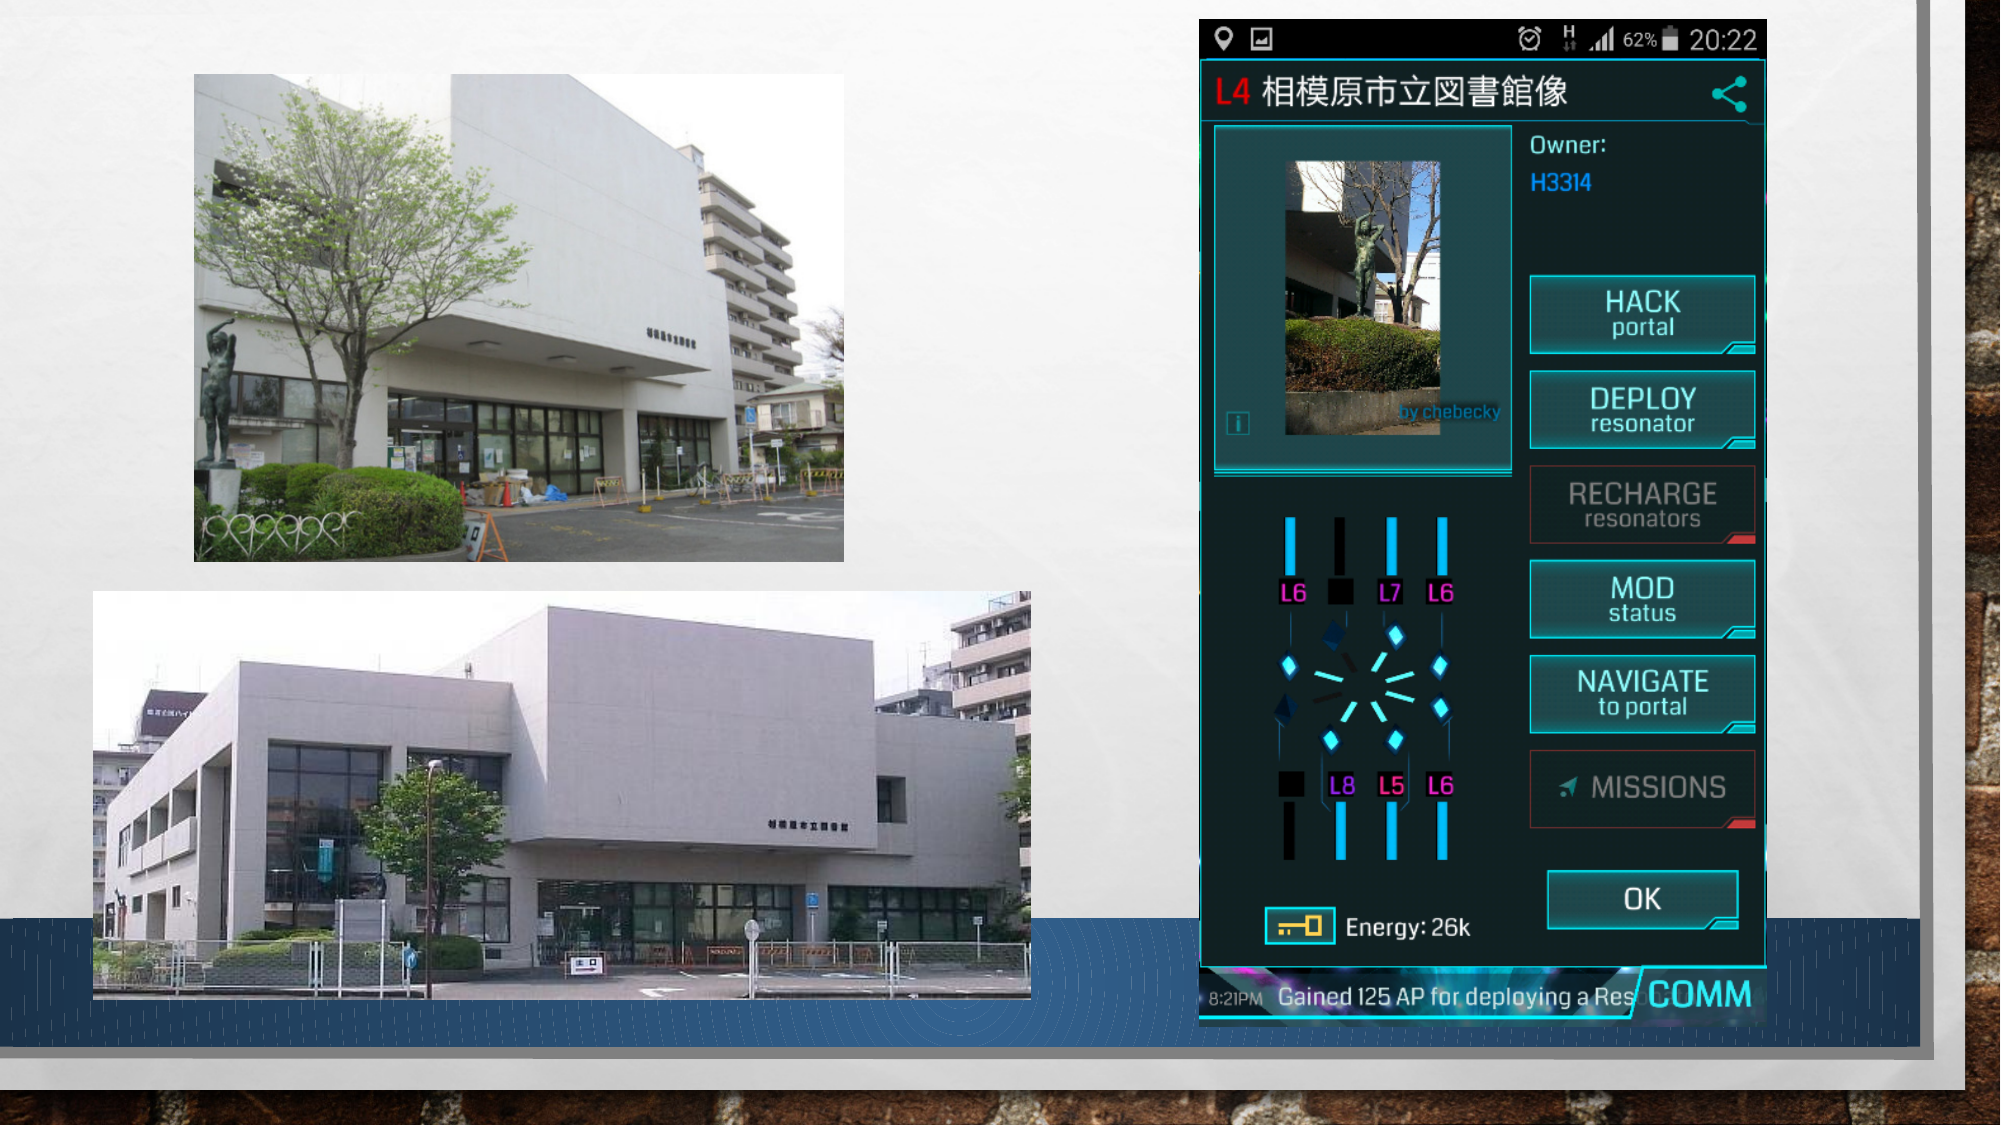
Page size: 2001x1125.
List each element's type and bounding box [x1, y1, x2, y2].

picture [0, 0, 2000, 1125]
picture [93, 591, 1032, 1000]
picture [194, 74, 844, 562]
list [1199, 19, 1767, 1027]
